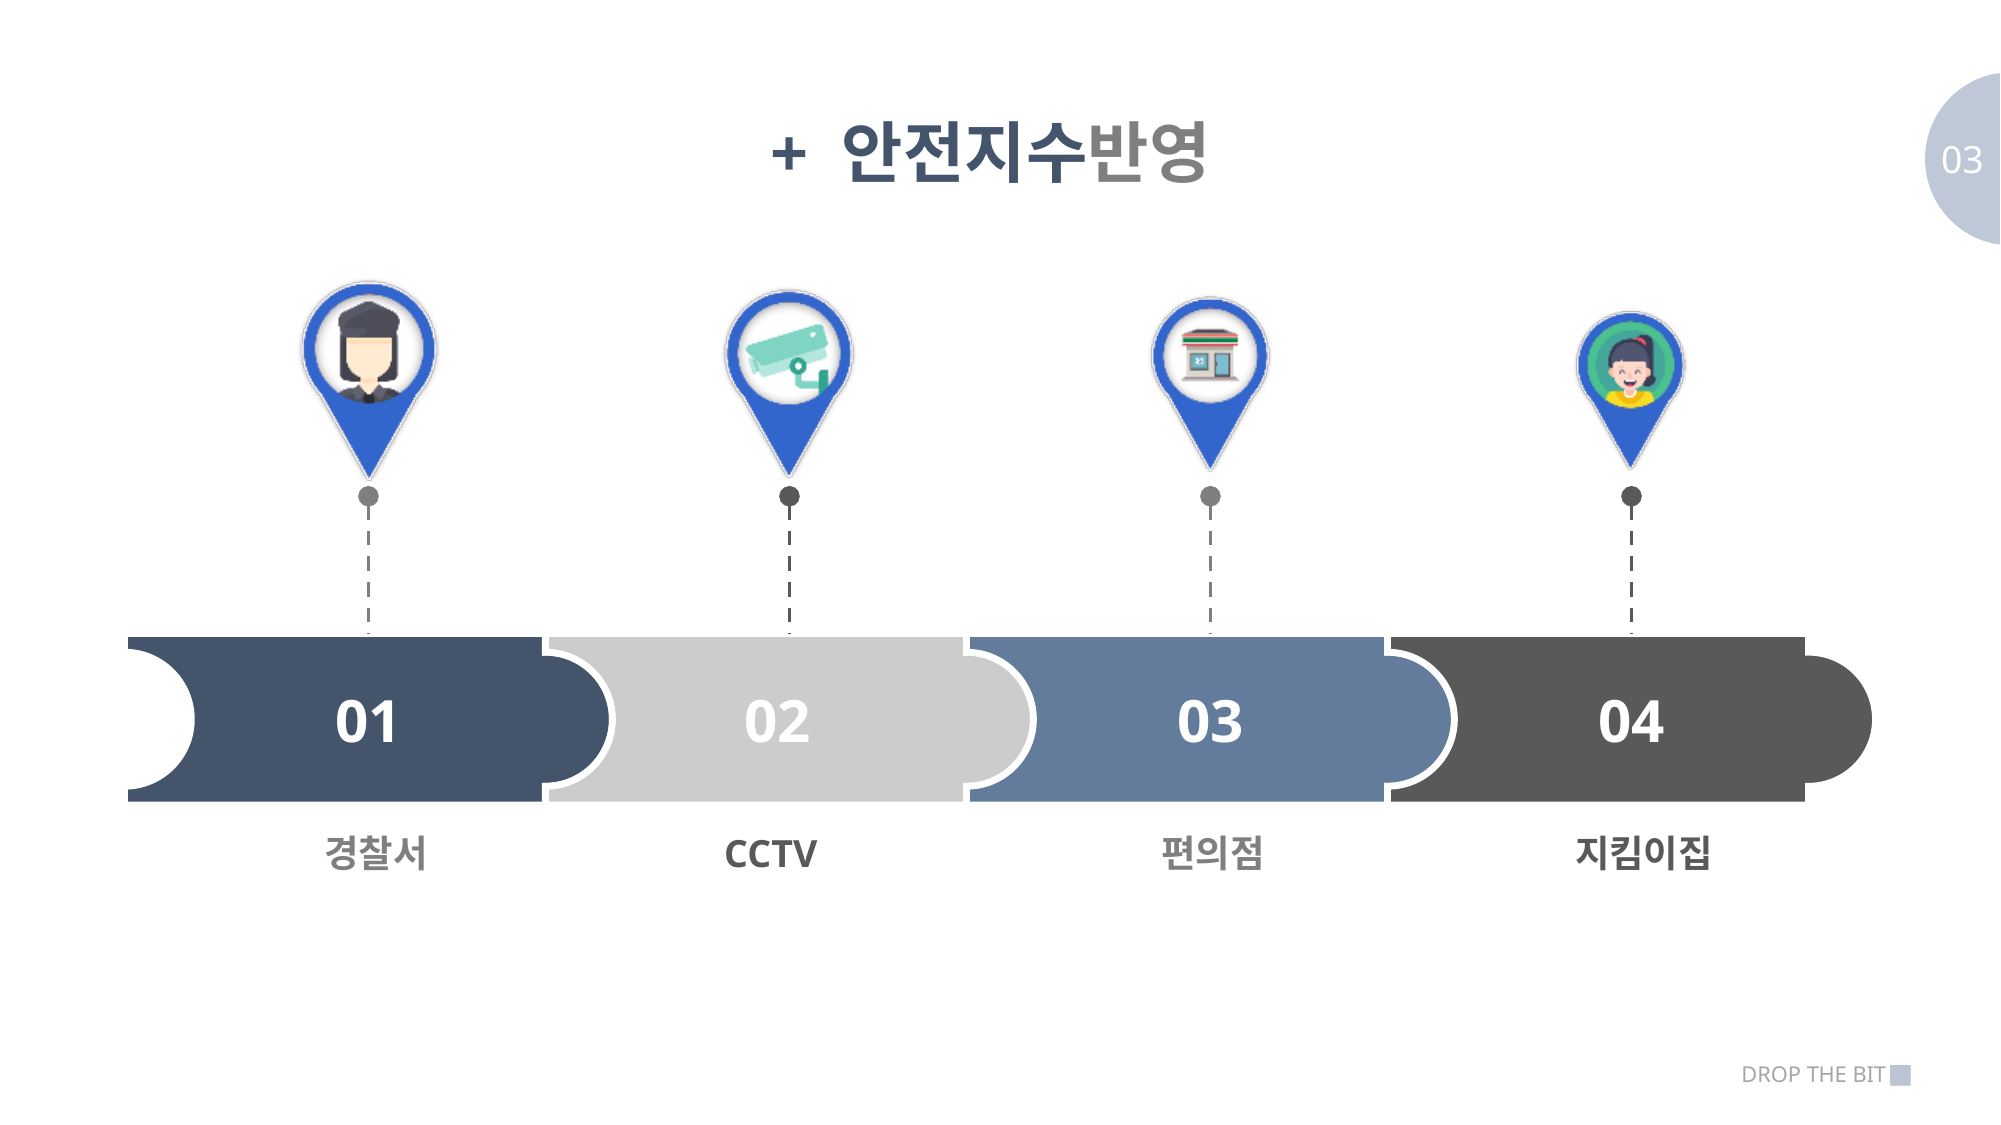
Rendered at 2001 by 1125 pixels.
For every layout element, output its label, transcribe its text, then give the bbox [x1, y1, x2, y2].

text_box 편의점 [1161, 829, 1562, 876]
text_box 04 [1516, 683, 1747, 754]
text_box 03 [1925, 73, 2000, 245]
text_box [1386, 632, 1877, 807]
text_box CCTV [724, 829, 1125, 876]
picture [257, 272, 477, 492]
text_box 경찰서 [324, 829, 724, 876]
text_box [123, 632, 611, 807]
picture [1541, 304, 1717, 479]
text_box 01 [252, 683, 484, 754]
text_box [1890, 1065, 1911, 1086]
text_box 02 [662, 683, 894, 754]
text_box [544, 632, 1032, 807]
picture [1112, 289, 1304, 481]
text_box 지킴이집 [1574, 829, 1975, 875]
text_box DROP THE BIT [1726, 1053, 1901, 1095]
text_box [965, 632, 1453, 807]
text_box 03 [1095, 683, 1326, 754]
text_box + 안전지수반영 [90, 119, 1910, 242]
picture [683, 281, 891, 489]
